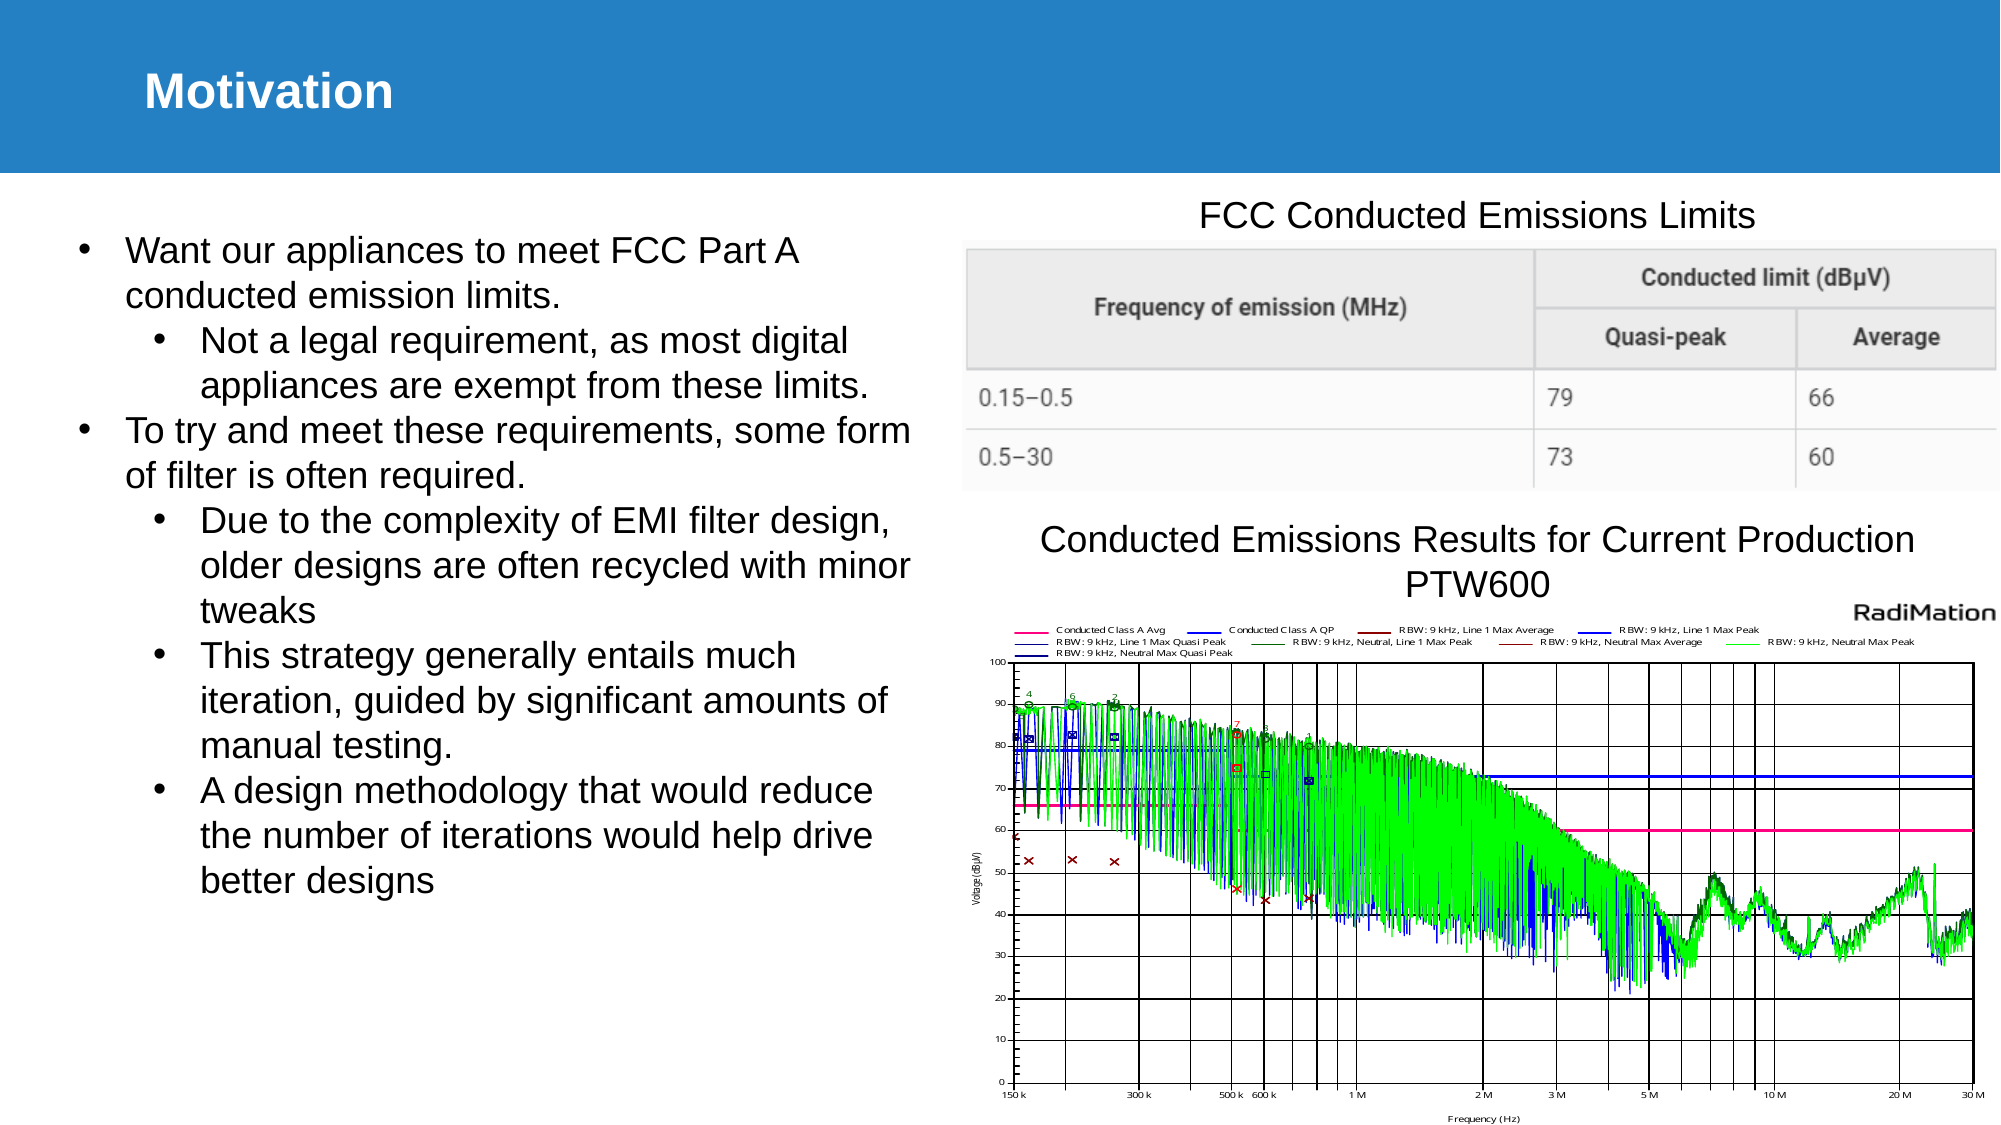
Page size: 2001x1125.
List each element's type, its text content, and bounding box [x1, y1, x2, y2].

text_box Conducted Emissions Results for Current Production PTW600 [962, 507, 1994, 613]
picture [962, 240, 2000, 491]
text_box Want our appliances to meet FCC Part A conducted emission limits. Not a legal requirement, as most digital appliances are exempt from these limits. To try and meet these requirements, some form of filter is often required. Due to the complexity of EMI filter design, older designs are often recycled with minor tweaks This strategy generally entails much iteration, guided by significant amounts of manual testing. A design methodology that would reduce the number of iterations would help drive better designs [63, 218, 938, 954]
picture [968, 602, 2000, 1125]
list Motivation [129, 57, 1049, 151]
text_box FCC Conducted Emissions Limits [962, 183, 1994, 240]
